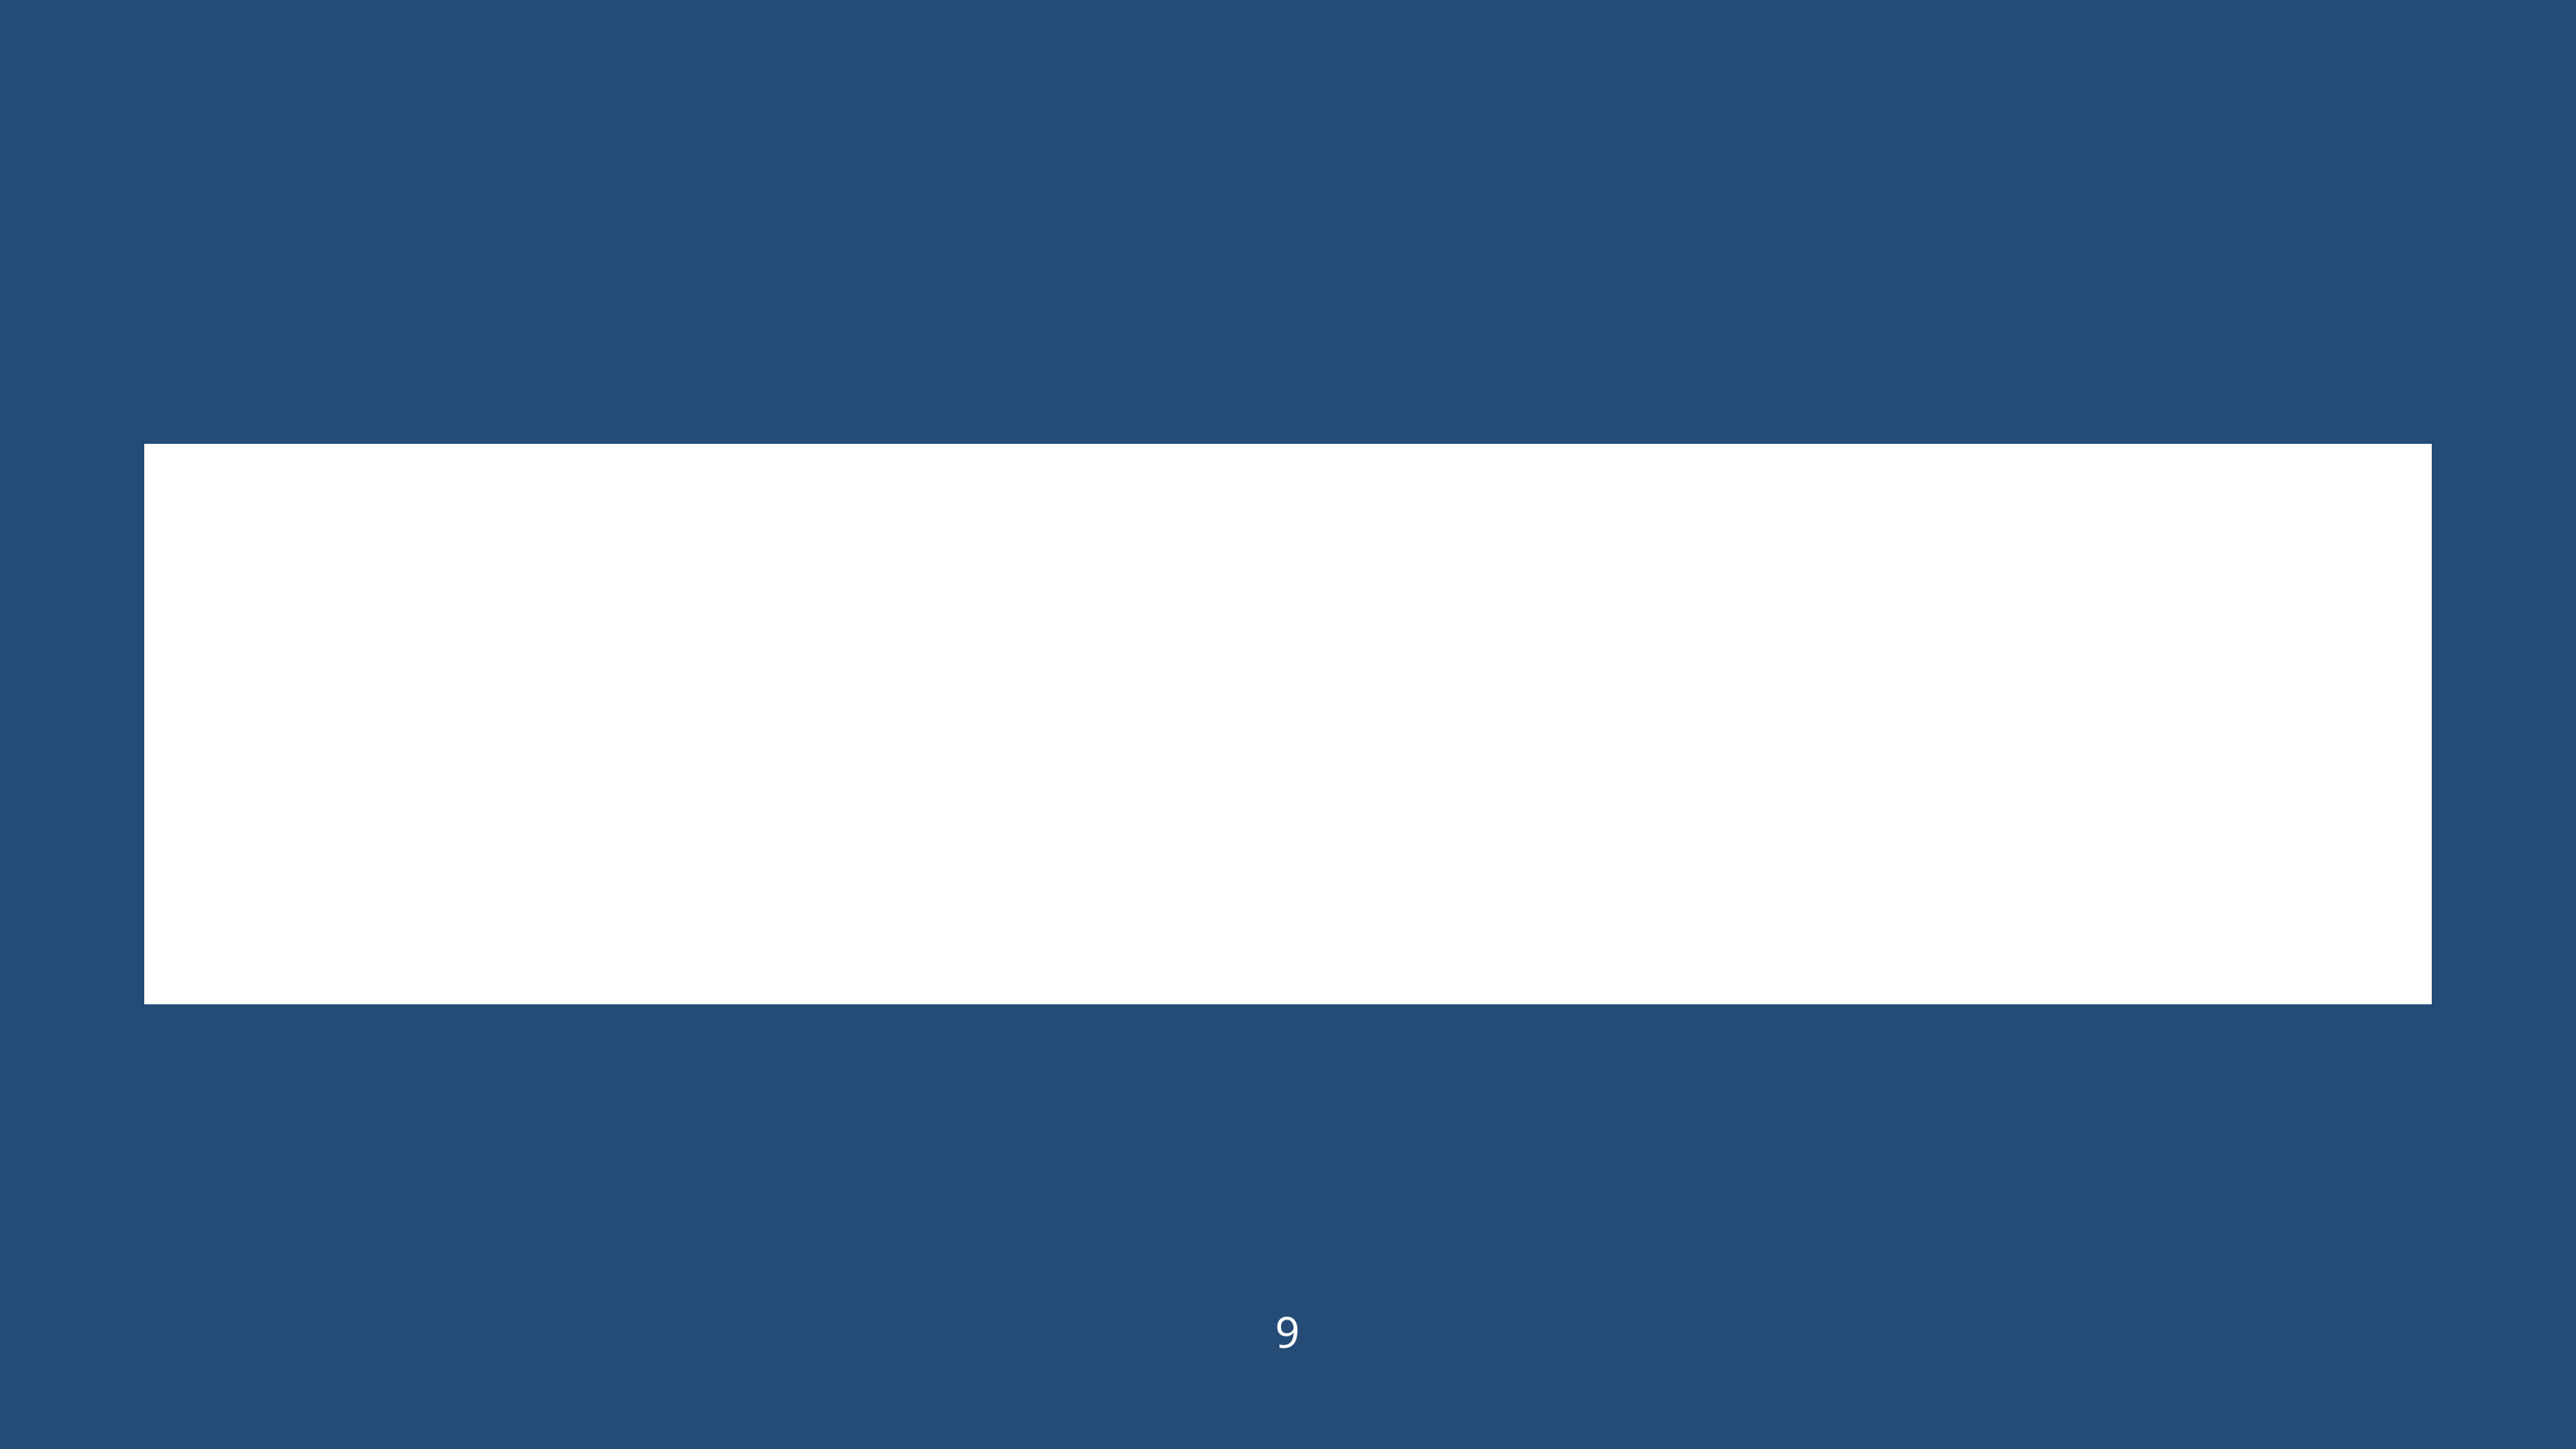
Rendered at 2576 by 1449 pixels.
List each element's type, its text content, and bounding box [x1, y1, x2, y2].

text_box 9 [1251, 1296, 1325, 1357]
picture [144, 444, 2432, 1005]
